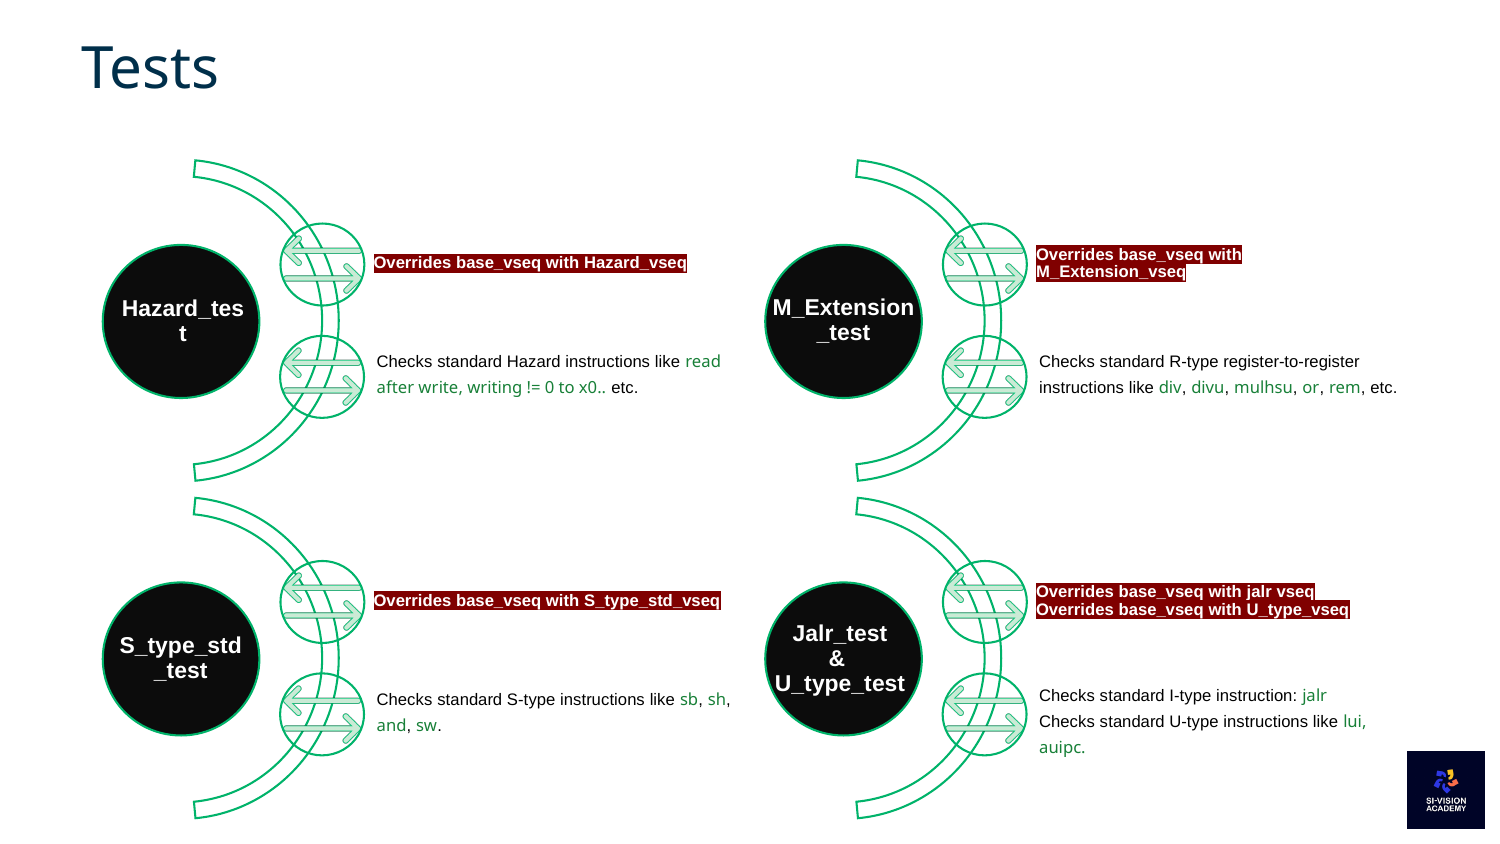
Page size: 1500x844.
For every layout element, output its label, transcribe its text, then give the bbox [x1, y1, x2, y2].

title Tests [69, 0, 925, 107]
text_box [22, 484, 683, 835]
picture [1407, 751, 1485, 829]
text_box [22, 146, 684, 483]
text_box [685, 484, 1401, 835]
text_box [685, 146, 1401, 484]
